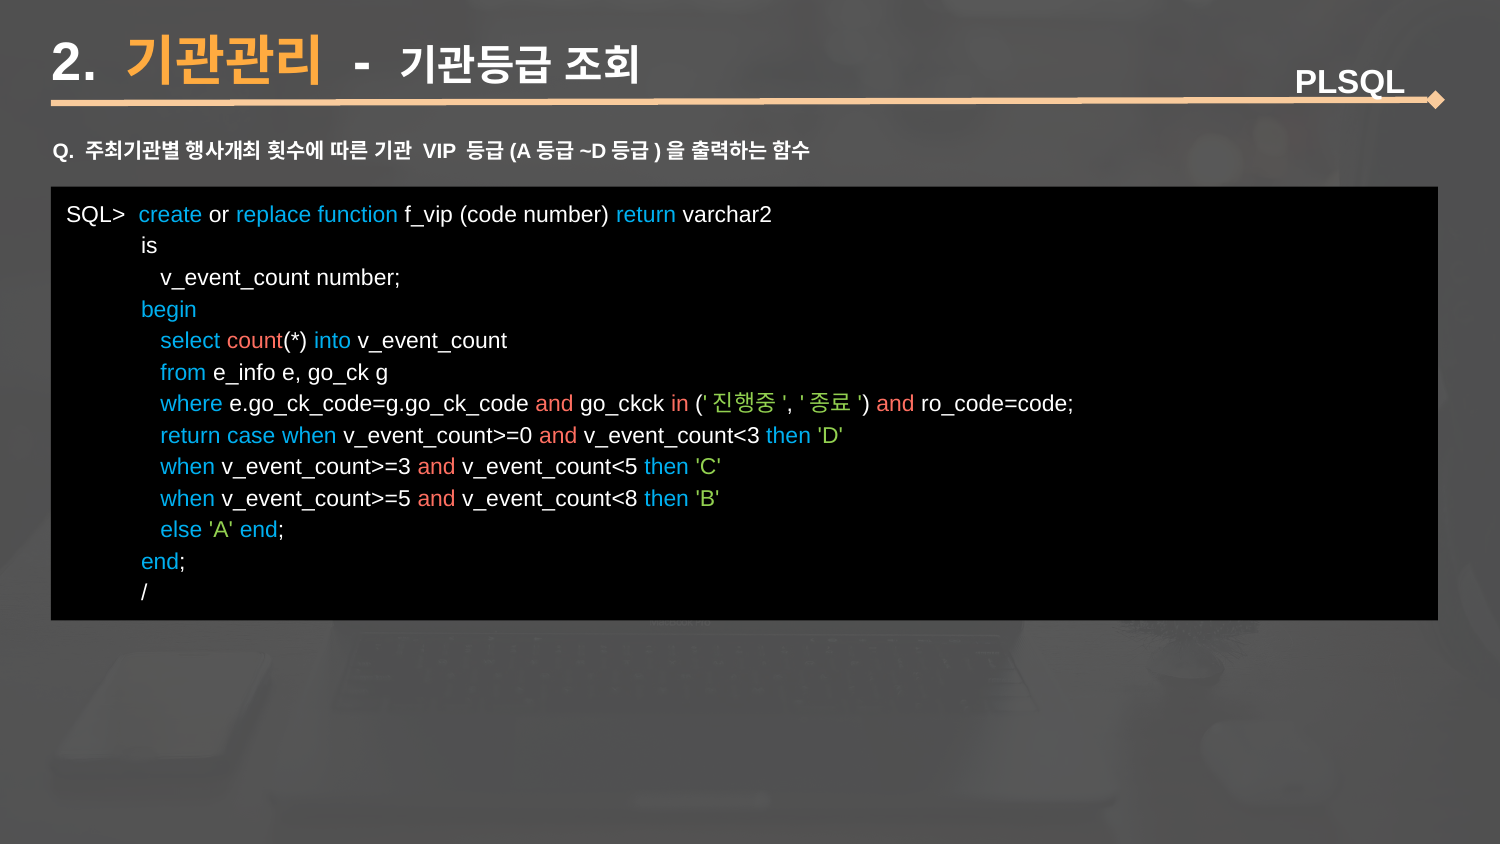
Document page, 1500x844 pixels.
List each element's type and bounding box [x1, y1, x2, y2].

text_box [50, 99, 1436, 104]
picture [0, 0, 1500, 844]
